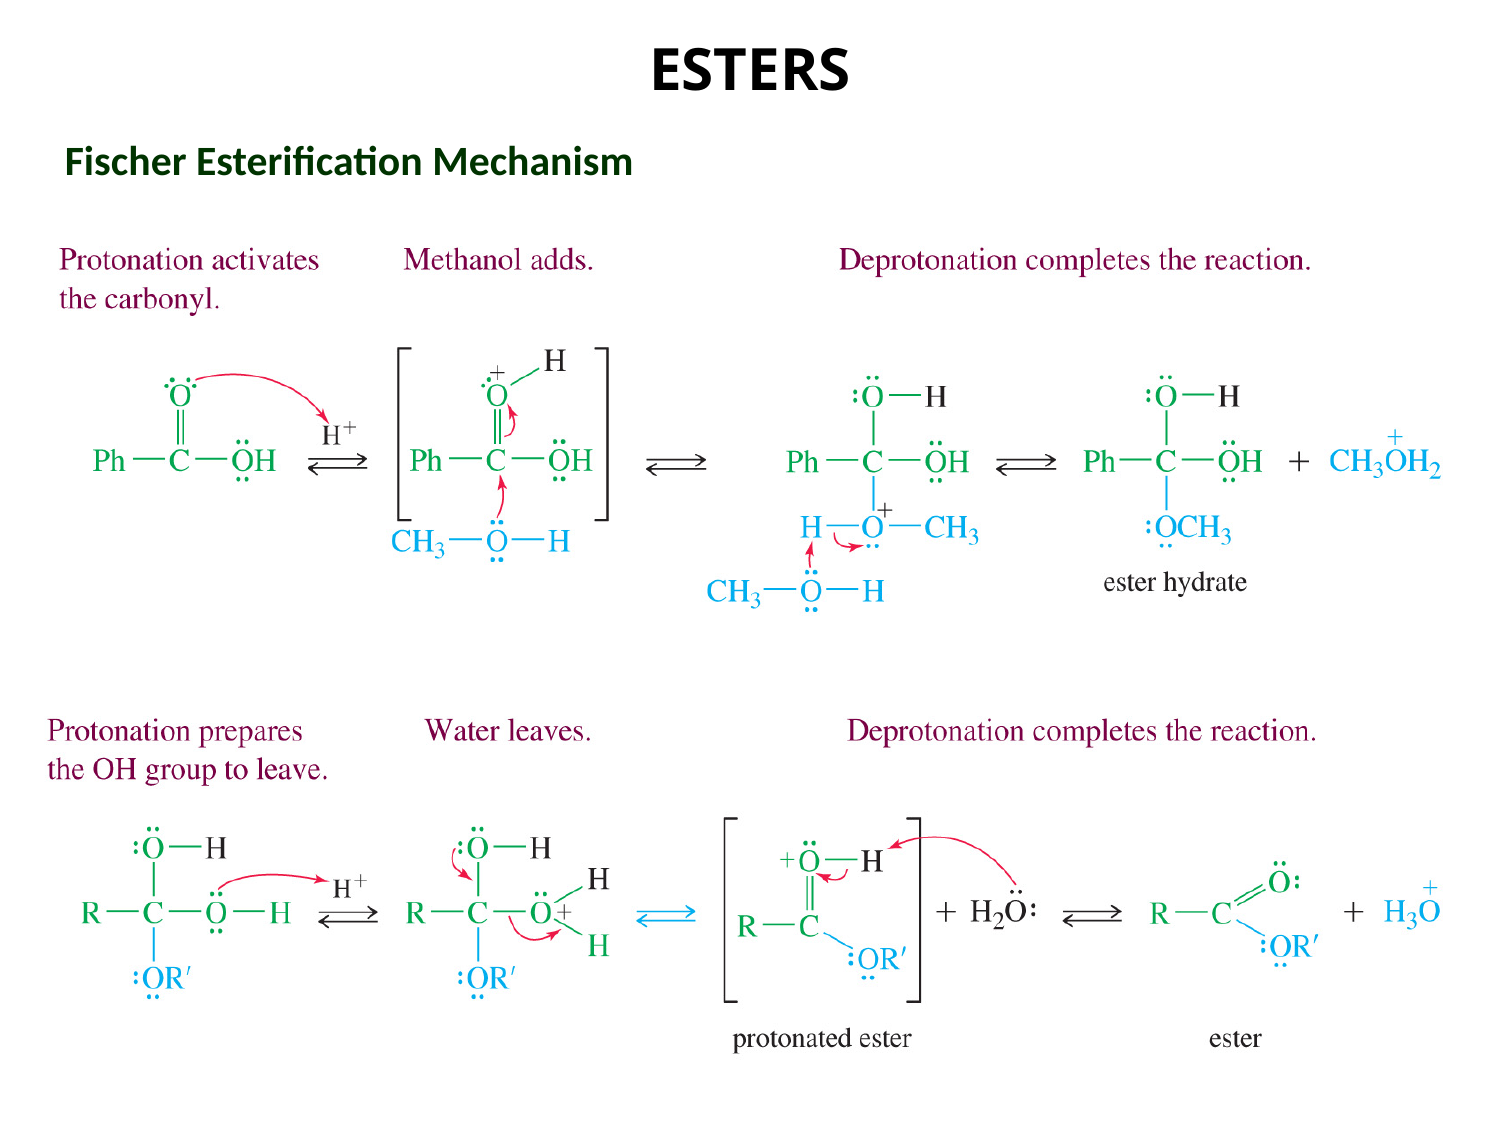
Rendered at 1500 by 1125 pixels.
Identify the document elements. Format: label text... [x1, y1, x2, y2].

text_box ESTERS Fischer Esterification Mechanism [50, 24, 1450, 192]
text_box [37, 238, 1451, 1063]
